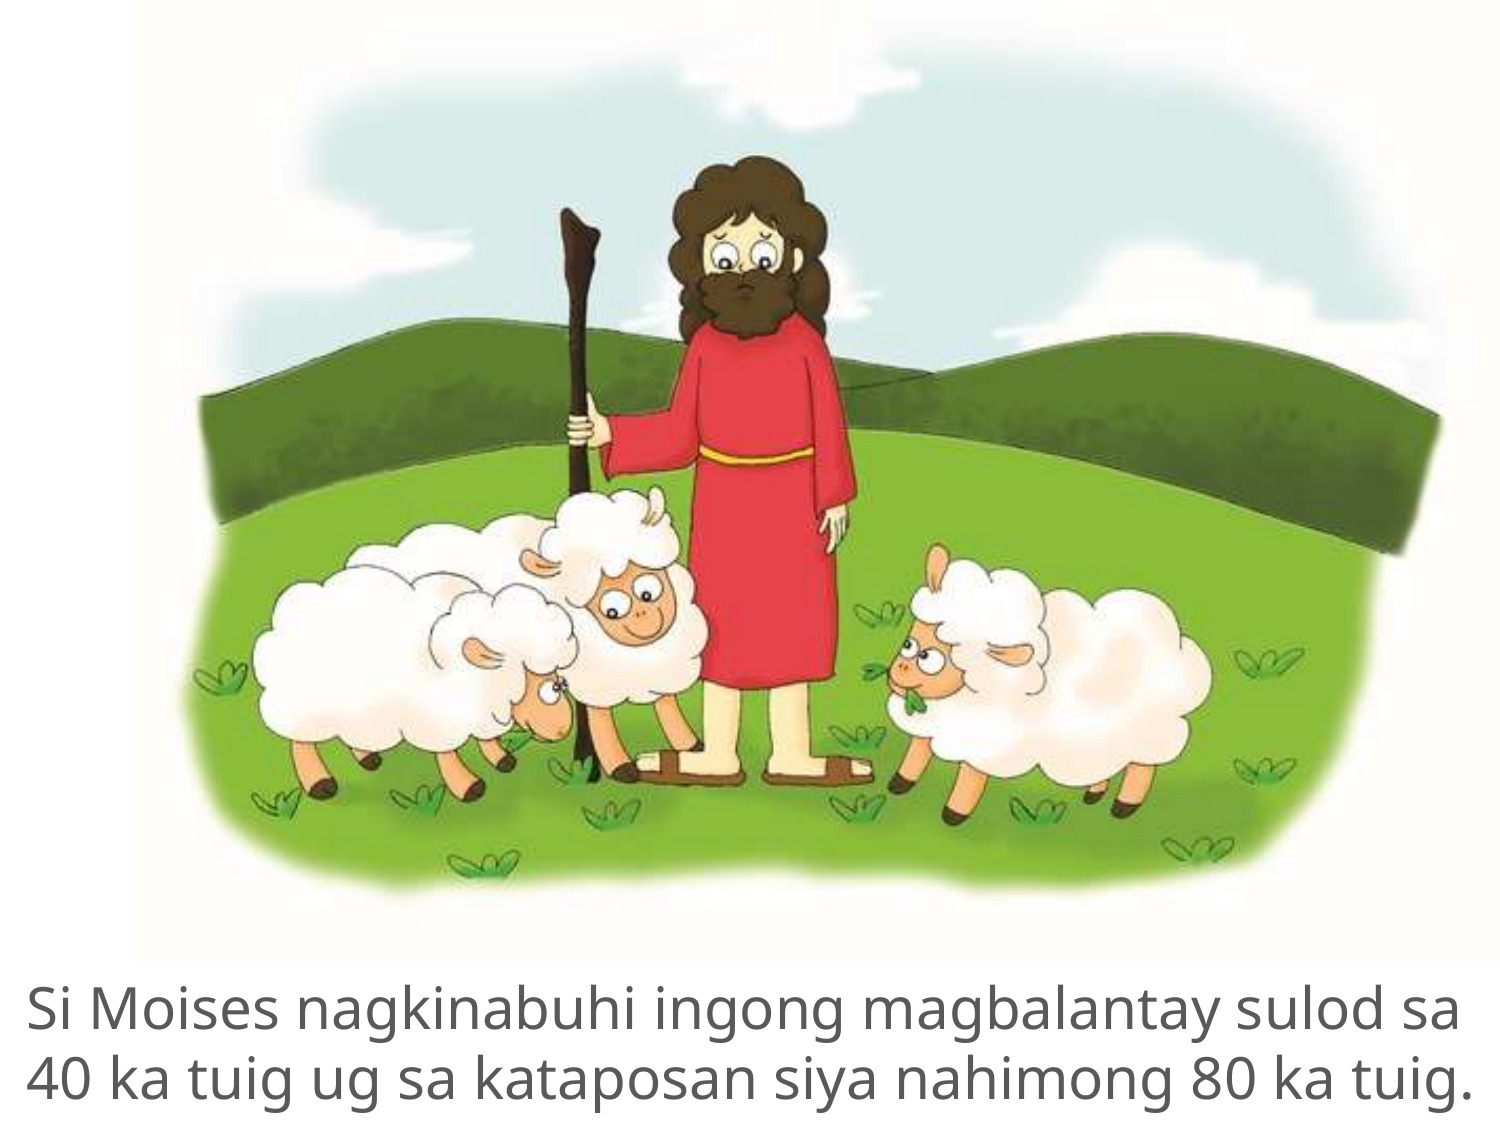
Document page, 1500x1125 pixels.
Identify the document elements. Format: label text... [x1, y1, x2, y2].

text_box Si Moises nagkinabuhi ingong magbalantay sulod sa 40 ka tuig ug sa kataposan siya nahimong 80 ka tuig. [11, 964, 1498, 1119]
picture [132, 0, 1500, 965]
